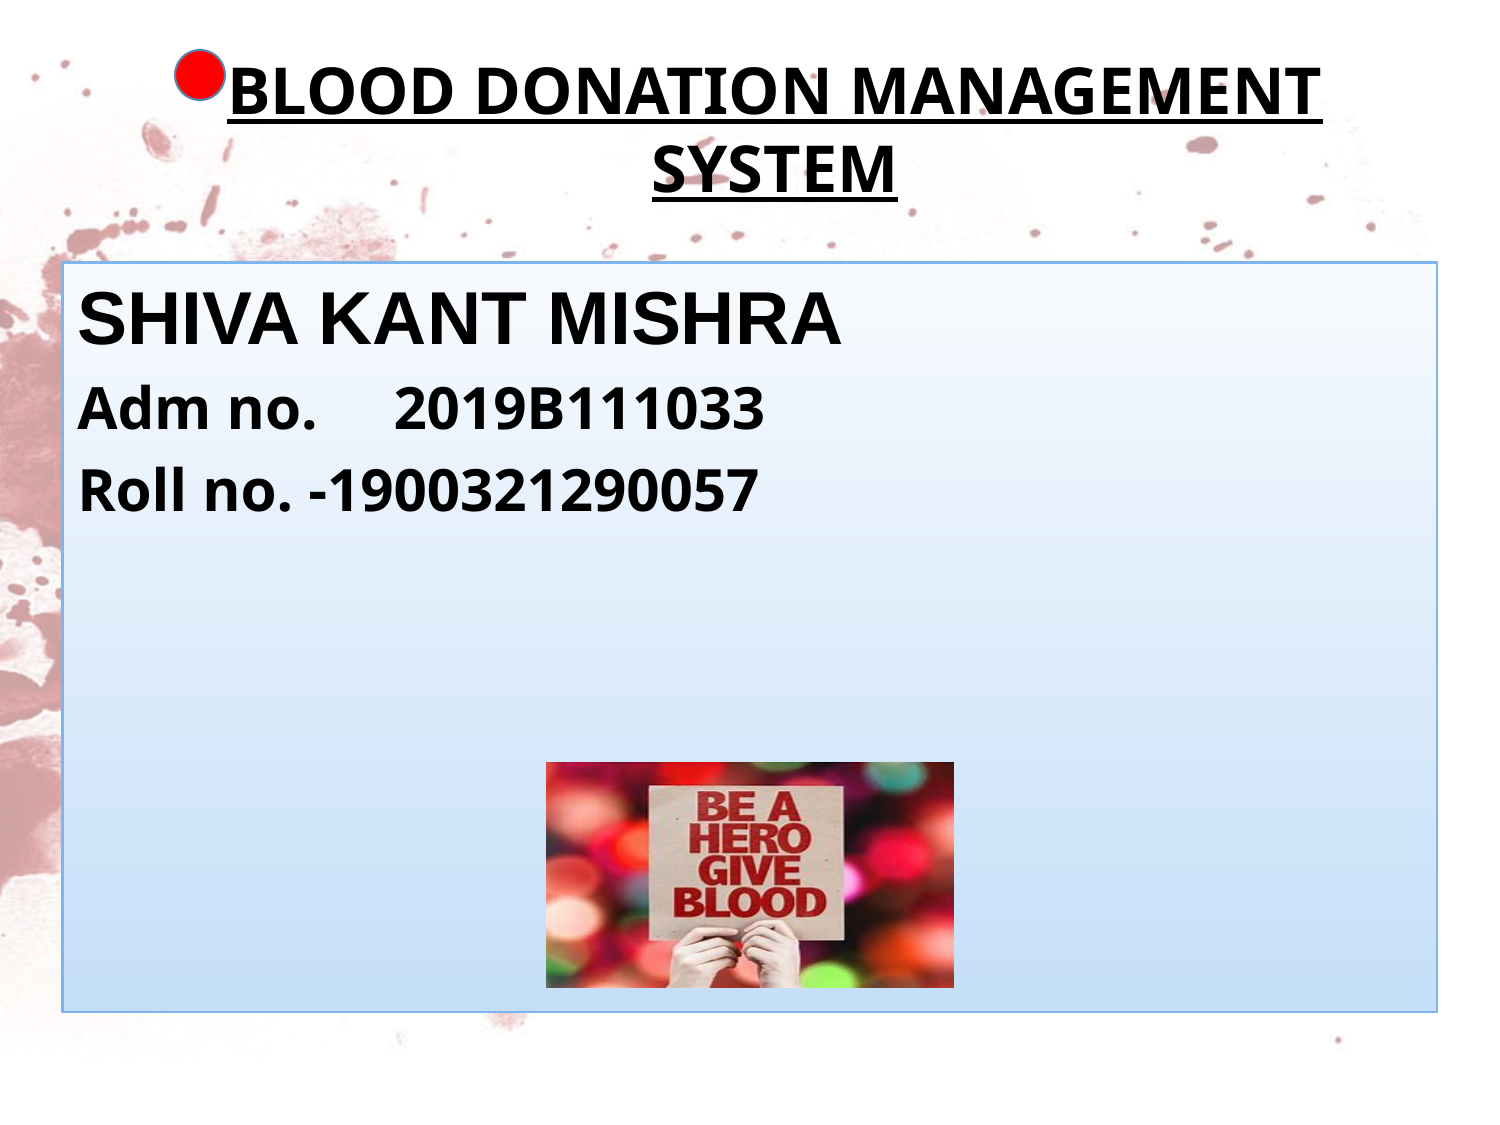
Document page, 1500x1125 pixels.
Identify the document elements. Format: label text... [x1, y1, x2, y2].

picture [545, 762, 954, 988]
title BLOOD DONATION MANAGEMENT SYSTEM [137, 37, 1413, 213]
subtitle SHIVA KANT MISHRA Adm no. 2019B111033 Roll no. -1900321290057 [61, 261, 1438, 1013]
text_box [173, 48, 227, 102]
